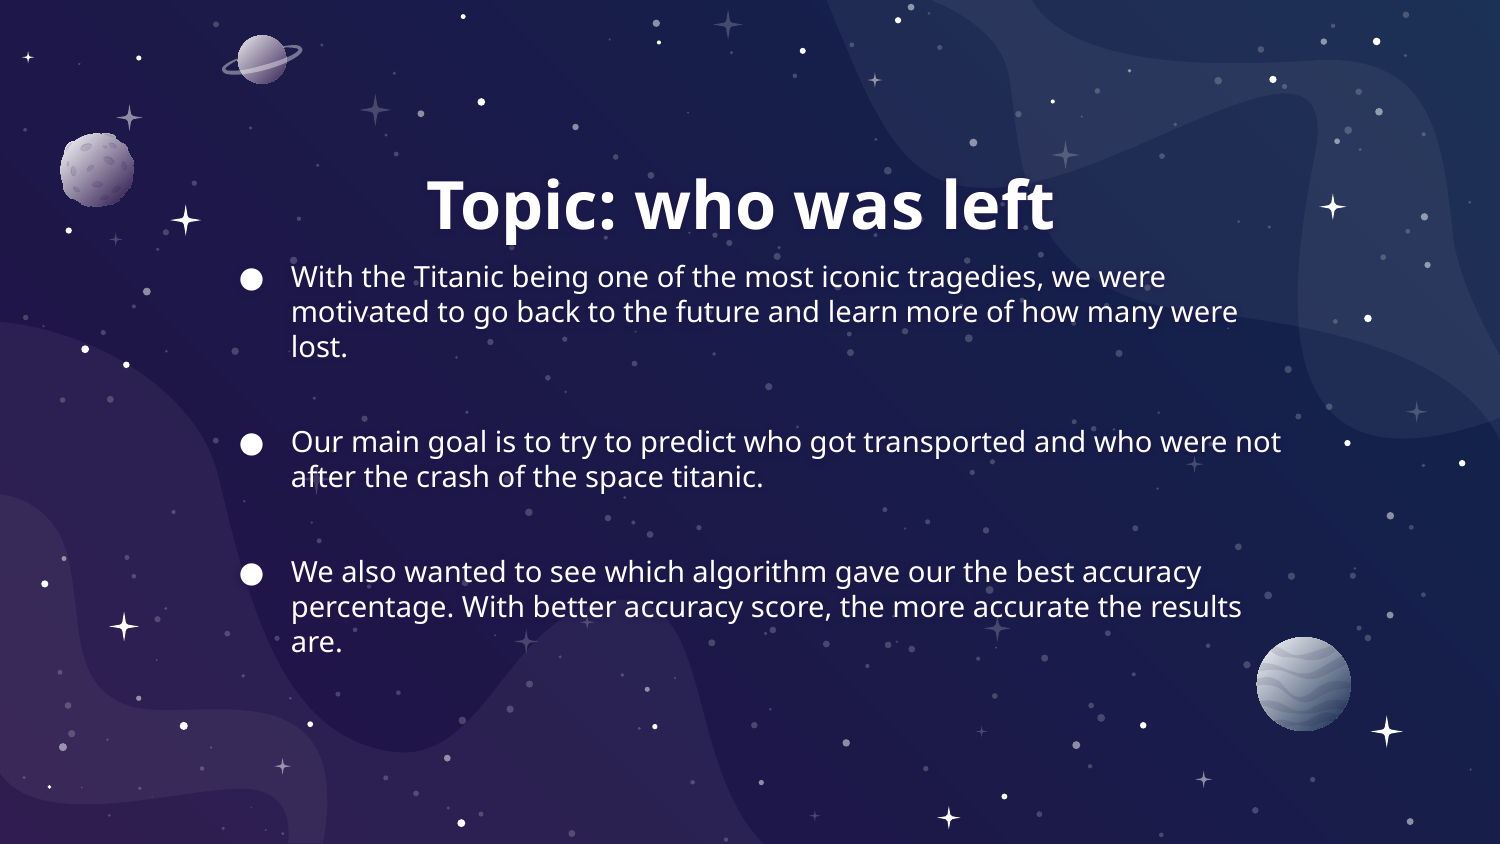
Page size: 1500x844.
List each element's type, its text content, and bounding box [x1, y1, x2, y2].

list With the Titanic being one of the most iconic tragedies, we were motivated to go back to the future and learn more of how many were lost. Our main goal is to try to predict who got transported and who were not after the crash of the space titanic. We also wanted to see which algorithm gave our the best accuracy percentage. With better accuracy score, the more accurate the results are. [215, 258, 1285, 701]
title Topic: who was left [215, 140, 1285, 243]
